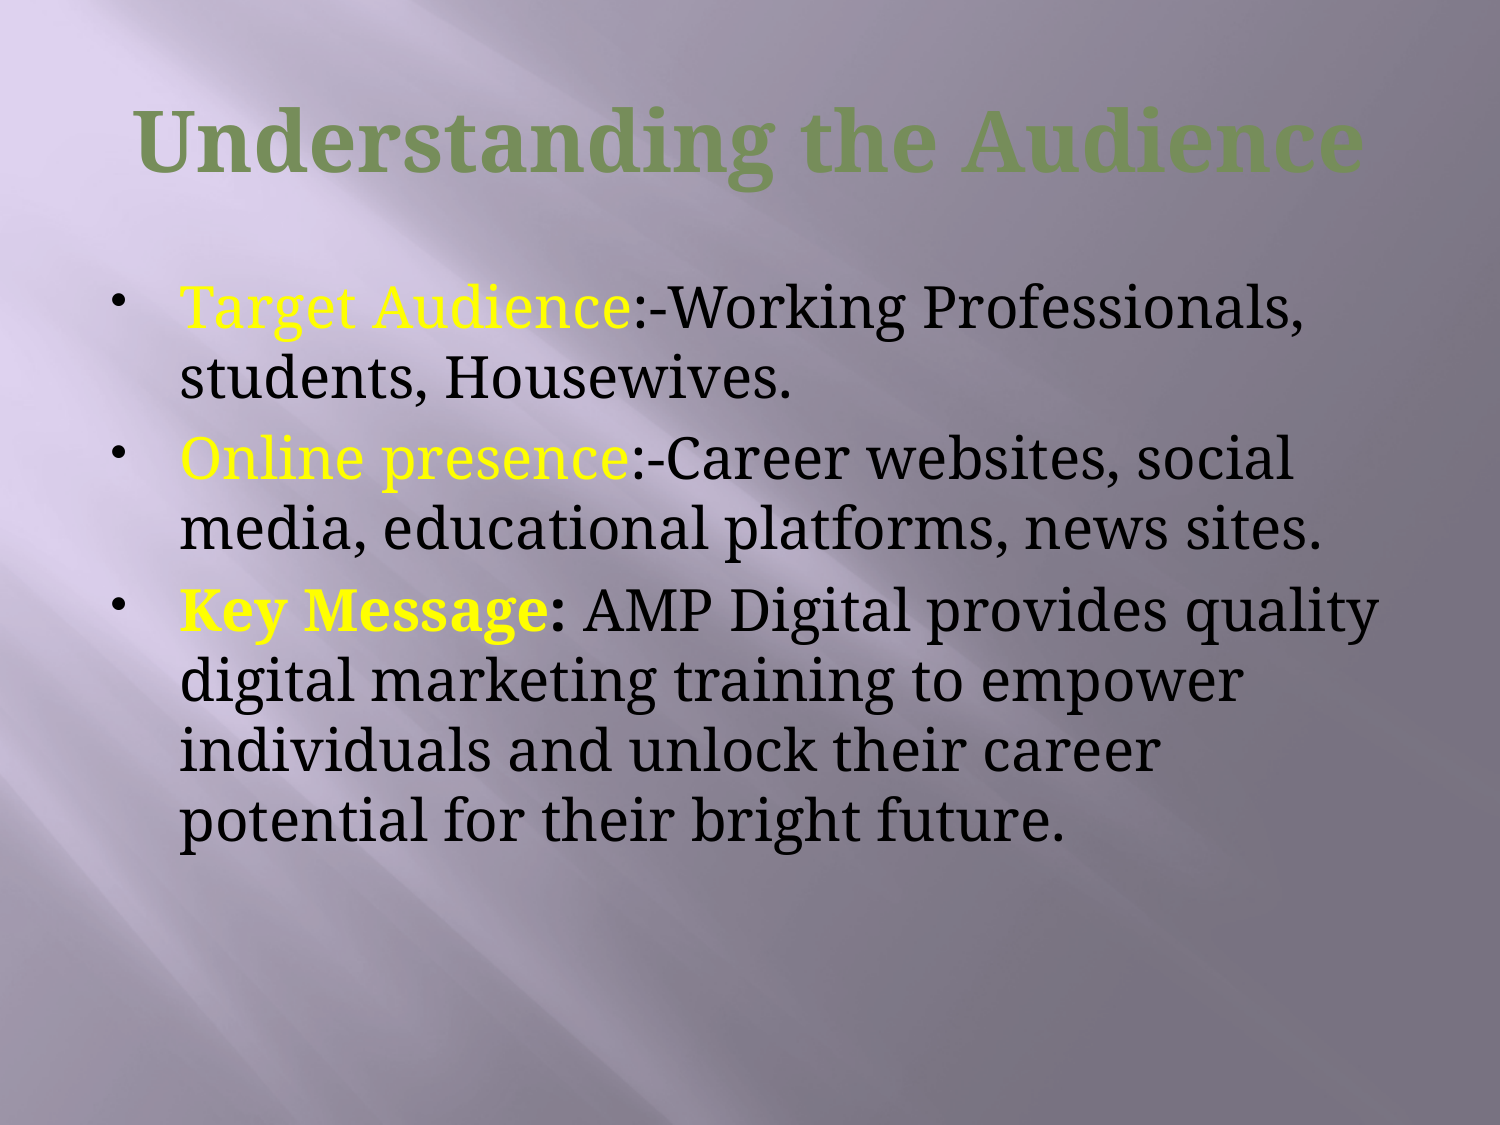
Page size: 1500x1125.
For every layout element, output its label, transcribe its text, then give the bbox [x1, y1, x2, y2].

list Target Audience:-Working Professionals, students, Housewives. Online presence:-Career websites, social media, educational platforms, news sites. Key Message: AMP Digital provides quality digital marketing training to empower individuals and unlock their career potential for their bright future. [75, 262, 1425, 1035]
title Understanding the Audience [75, 45, 1425, 233]
